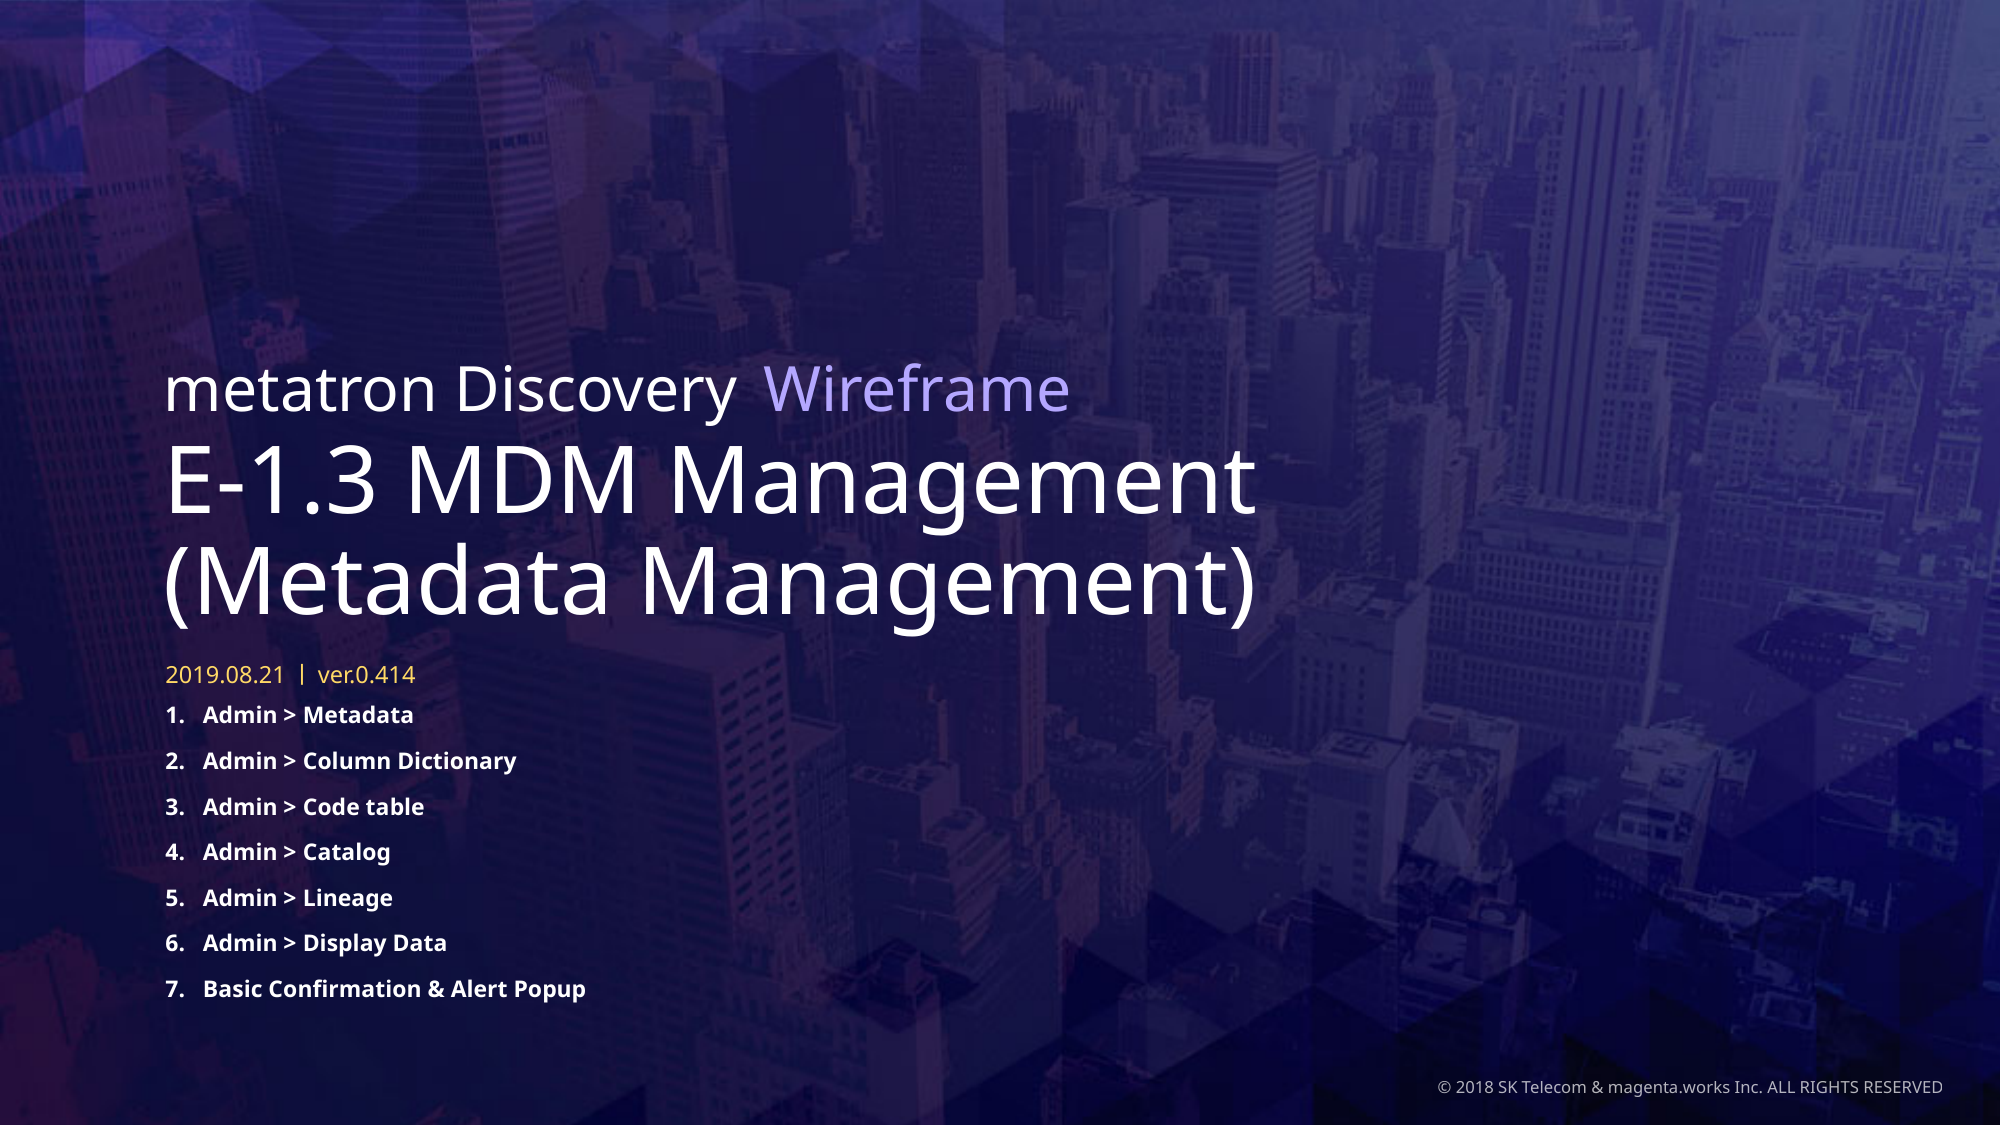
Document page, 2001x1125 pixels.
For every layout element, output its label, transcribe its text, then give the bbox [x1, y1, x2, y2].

list 2019.08.21ㅣver.0.414 [150, 655, 1404, 696]
picture [0, 0, 2000, 1125]
list Admin > Metadata Admin > Column Dictionary Admin > Code table Admin > Catalog Admin > Lineage Admin > Display Data Basic Confirmation & Alert Popup [150, 696, 1404, 1053]
title E-1.3 MDM Management (Metadata Management) [148, 471, 1863, 597]
